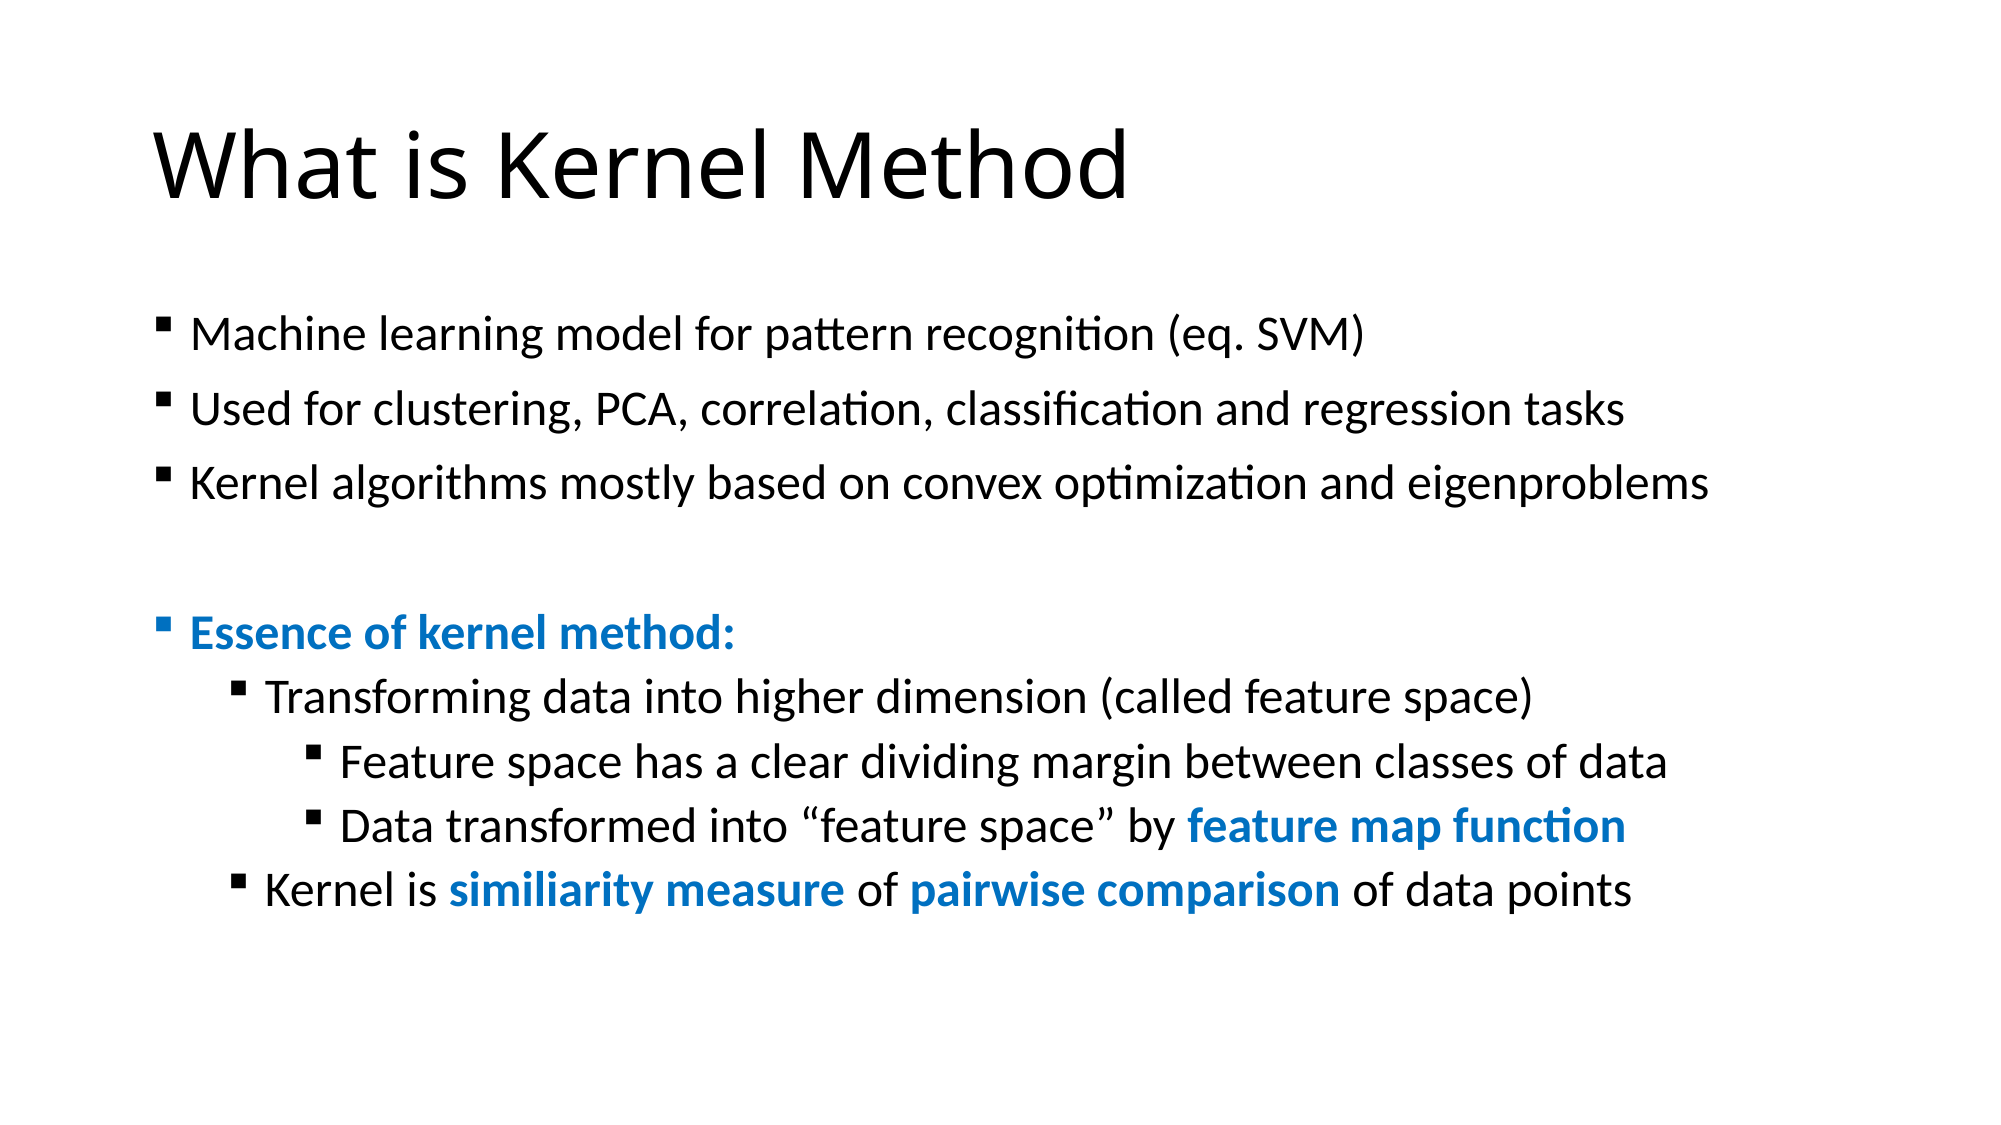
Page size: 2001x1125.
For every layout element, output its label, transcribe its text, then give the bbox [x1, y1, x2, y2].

title What is Kernel Method [137, 59, 1863, 278]
list Machine learning model for pattern recognition (eq. SVM) Used for clustering, PCA, correlation, classification and regression tasks Kernel algorithms mostly based on convex optimization and eigenproblems Essence of kernel method: Transforming data into higher dimension (called feature space) Feature space has a clear dividing margin between classes of data Data transformed into “feature space” by feature map function Kernel is similiarity measure of pairwise comparison of data points [137, 299, 1863, 1014]
